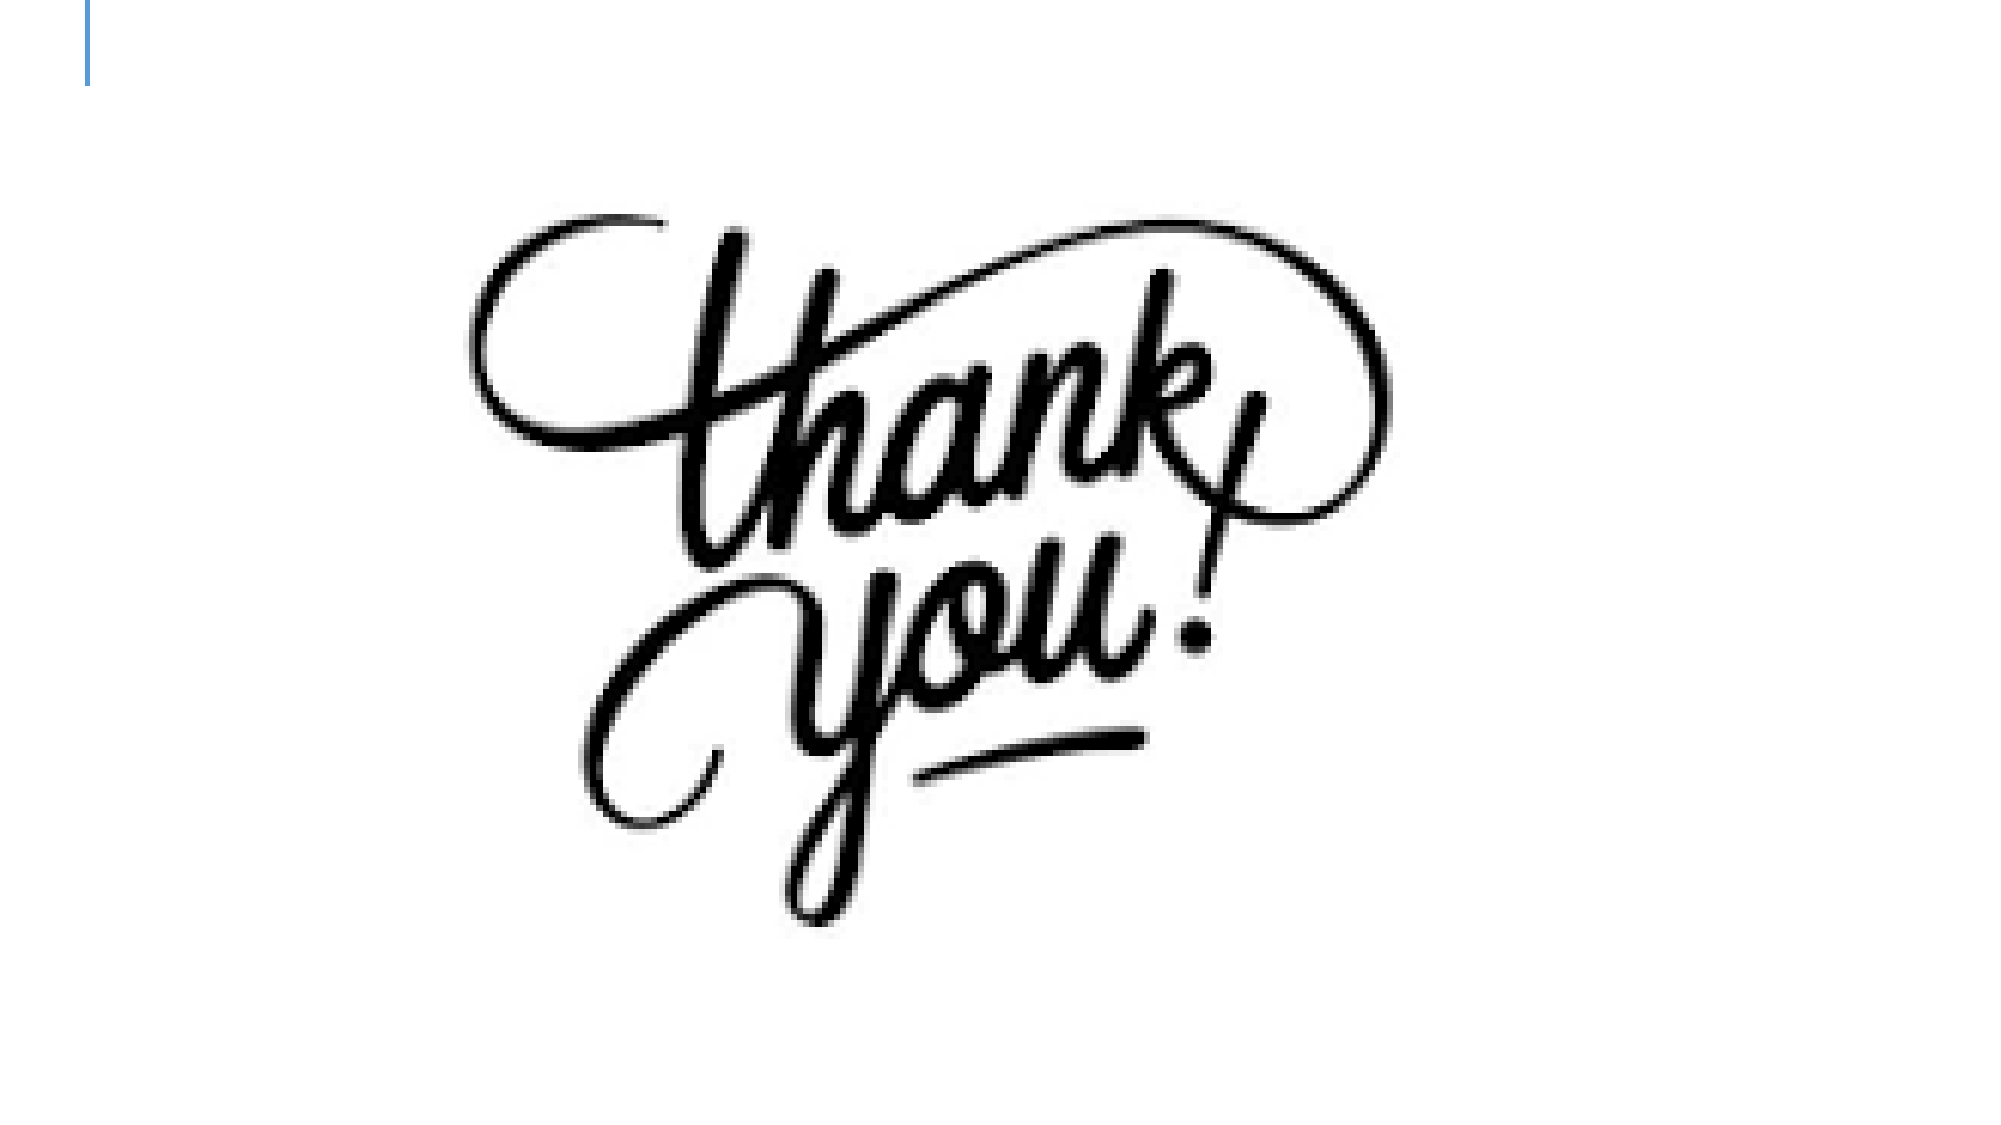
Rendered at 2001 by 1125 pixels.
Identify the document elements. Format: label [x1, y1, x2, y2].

picture [384, 93, 1540, 994]
